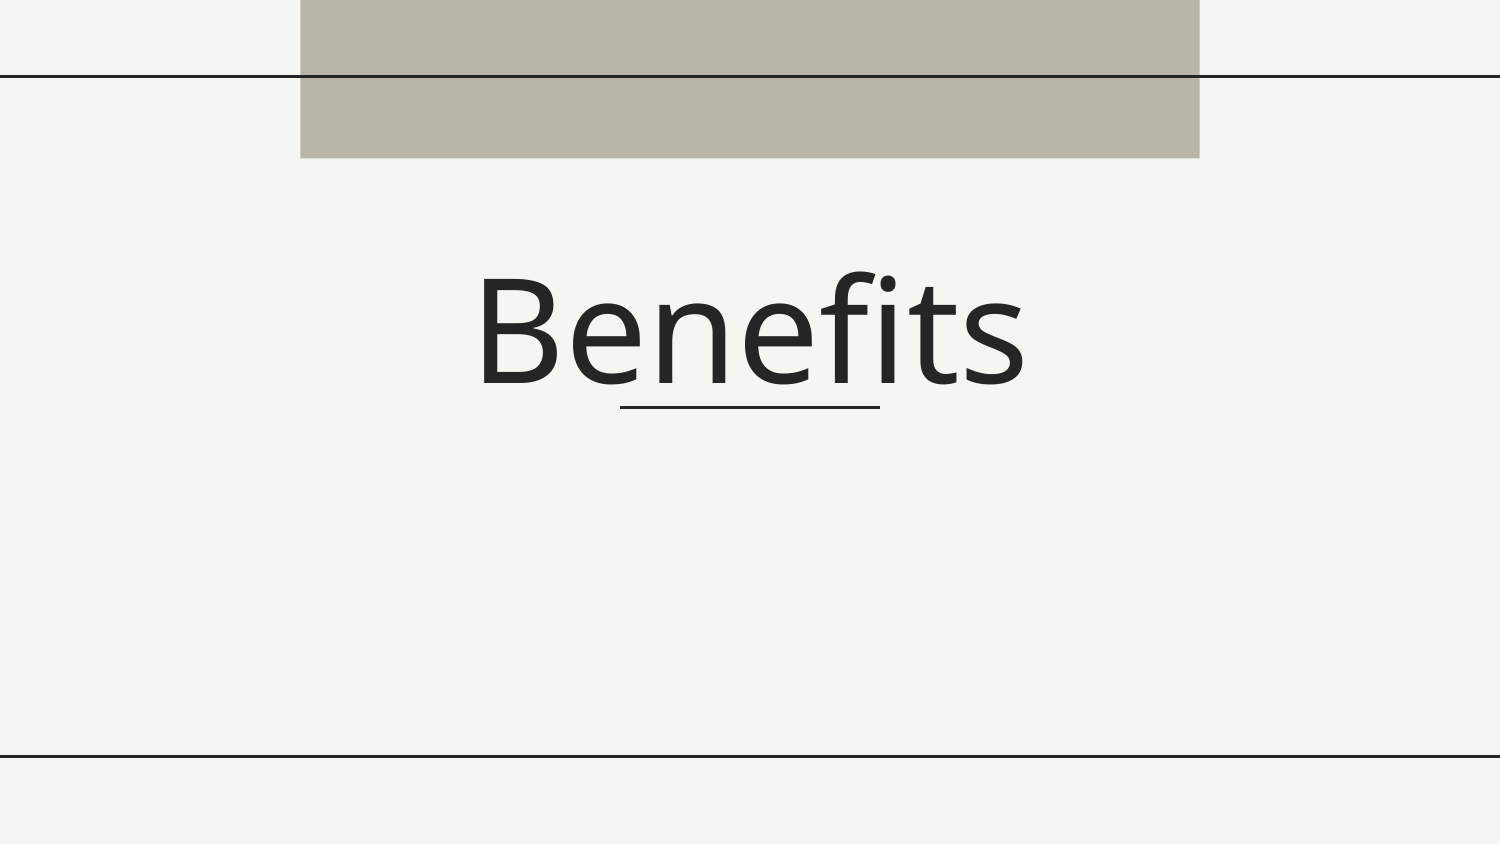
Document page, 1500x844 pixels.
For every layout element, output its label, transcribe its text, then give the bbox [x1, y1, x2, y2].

title Benefits [277, 231, 1223, 419]
